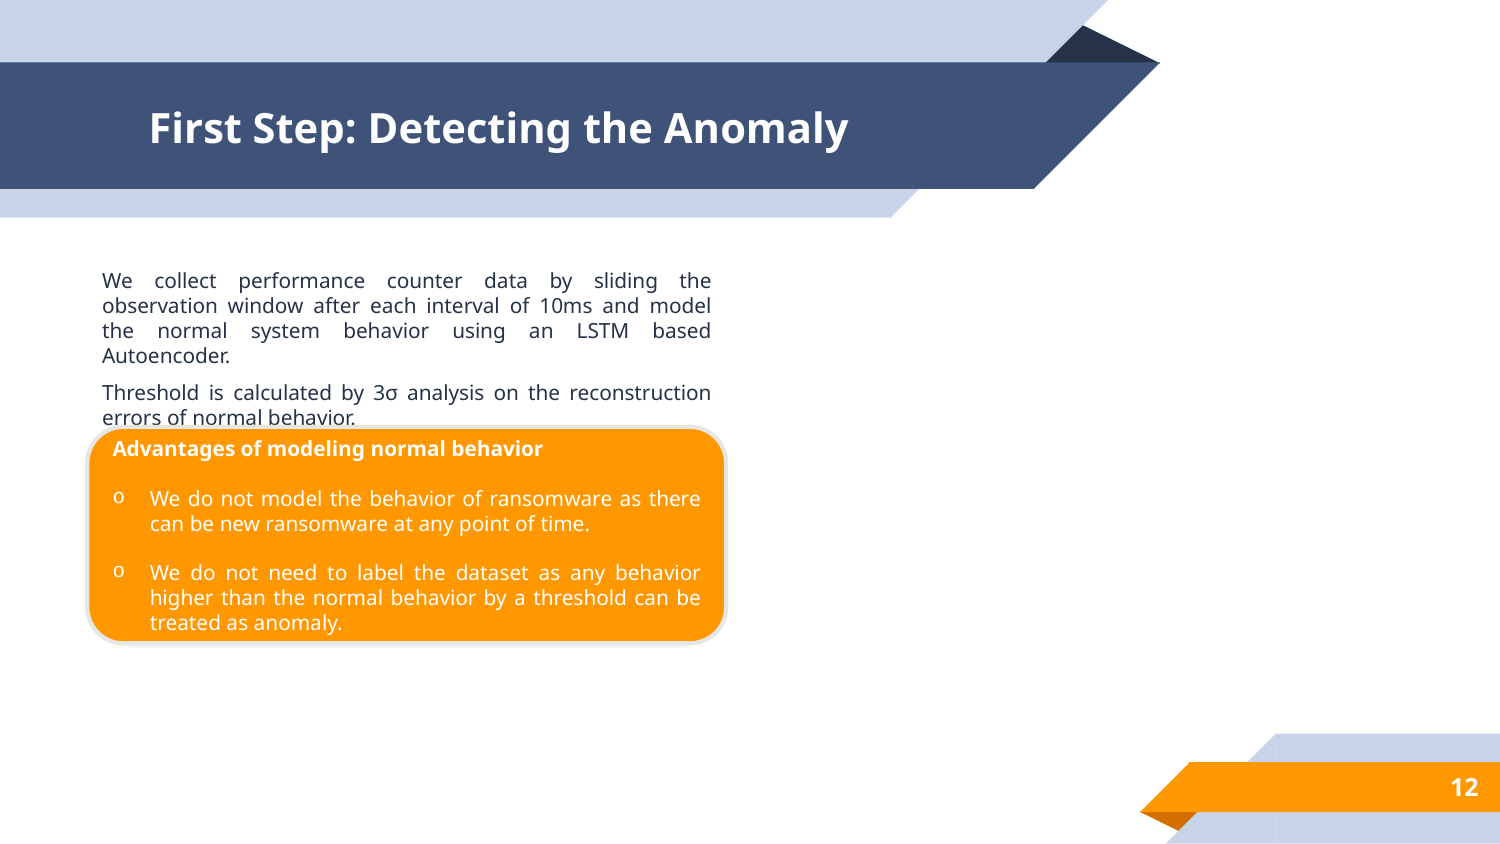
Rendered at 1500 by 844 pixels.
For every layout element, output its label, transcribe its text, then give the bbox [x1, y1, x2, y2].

text_box Advantages of modeling normal behavior We do not model the behavior of ransomware as there can be new ransomware at any point of time. We do not need to label the dataset as any behavior higher than the normal behavior by a threshold can be treated as anomaly. [85, 424, 729, 646]
title First Step: Detecting the Anomaly [133, 64, 997, 190]
text_box We collect performance counter data by sliding the observation window after each interval of 10ms and model the normal system behavior using an LSTM based Autoencoder. Threshold is calculated by 3σ analysis on the reconstruction errors of normal behavior. [87, 259, 727, 438]
slide_number 12 [1249, 760, 1494, 813]
